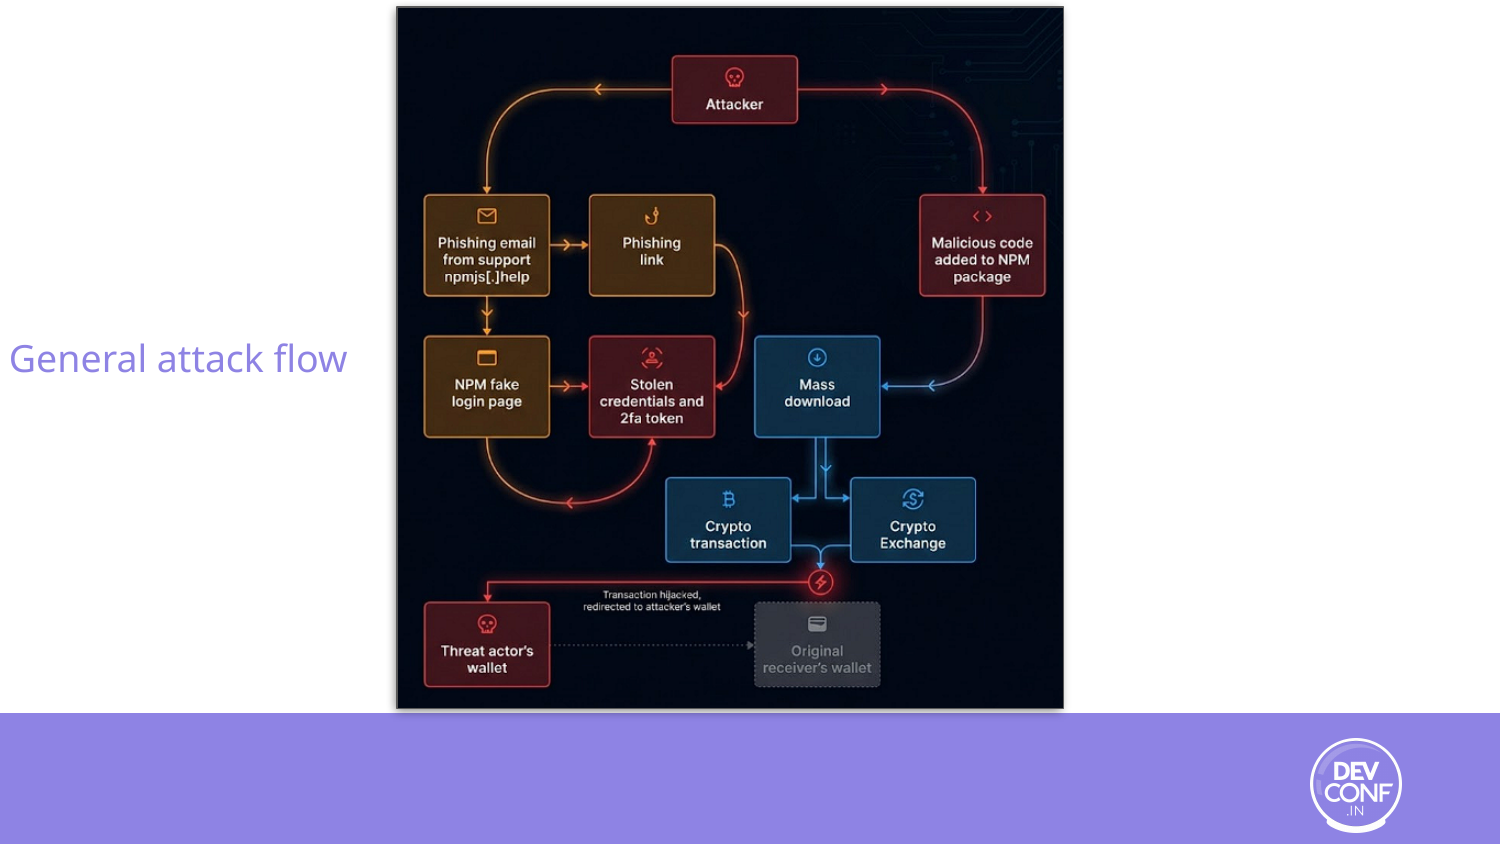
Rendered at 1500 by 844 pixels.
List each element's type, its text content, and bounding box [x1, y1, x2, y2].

picture [1310, 738, 1402, 833]
title General attack flow [9, 310, 392, 405]
picture [397, 7, 1063, 709]
